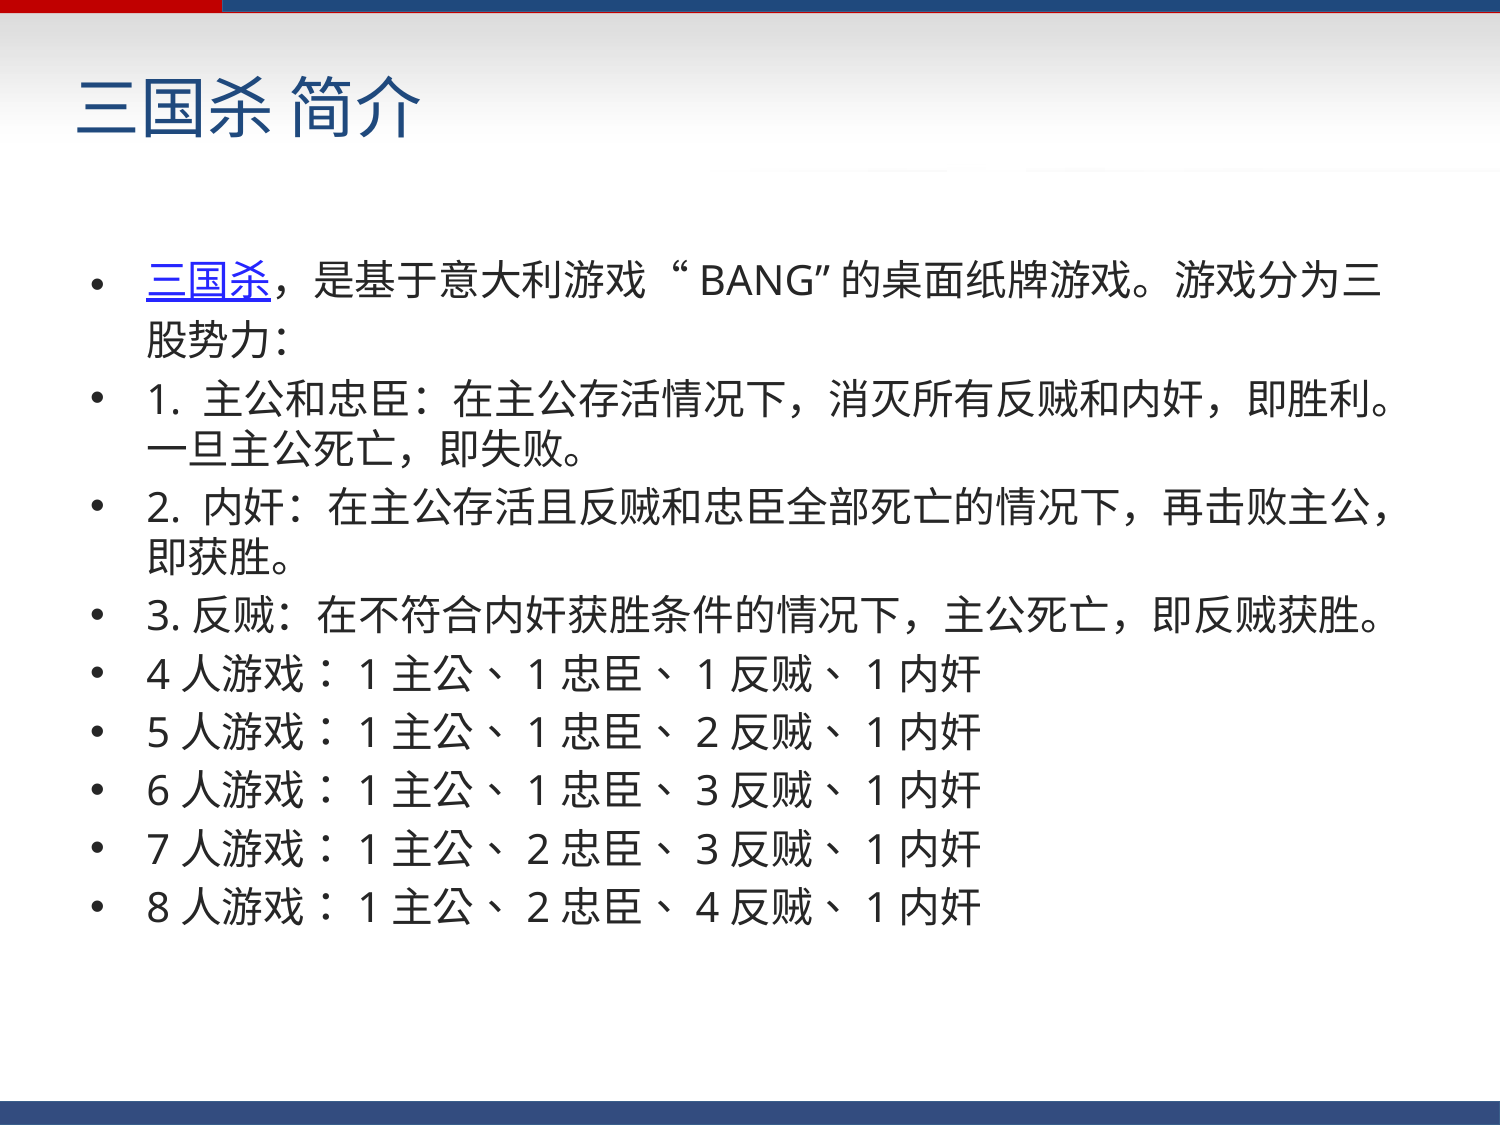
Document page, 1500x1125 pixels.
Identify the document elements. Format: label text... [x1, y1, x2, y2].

list 三国杀，是基于意大利游戏“BANG”的桌面纸牌游戏。游戏分为三股势力： 1. 主公和忠臣：在主公存活情况下，消灭所有反贼和内奸，即胜利。一旦主公死亡，即失败。 2. 内奸：在主公存活且反贼和忠臣全部死亡的情况下，再击败主公，即获胜。 3.反贼：在不符合内奸获胜条件的情况下，主公死亡，即反贼获胜。 4人游戏：1主公、1忠臣、1反贼、1内奸 5人游戏：1主公、1忠臣、2反贼、1内奸 6人游戏：1主公、1忠臣、3反贼、1内奸 7人游戏：1主公、2忠臣、3反贼、1内奸 8人游戏：1主公、2忠臣、4反贼、1内奸 [75, 246, 1425, 1005]
title 三国杀 简介 [58, 19, 1430, 194]
picture [0, 14, 1500, 172]
